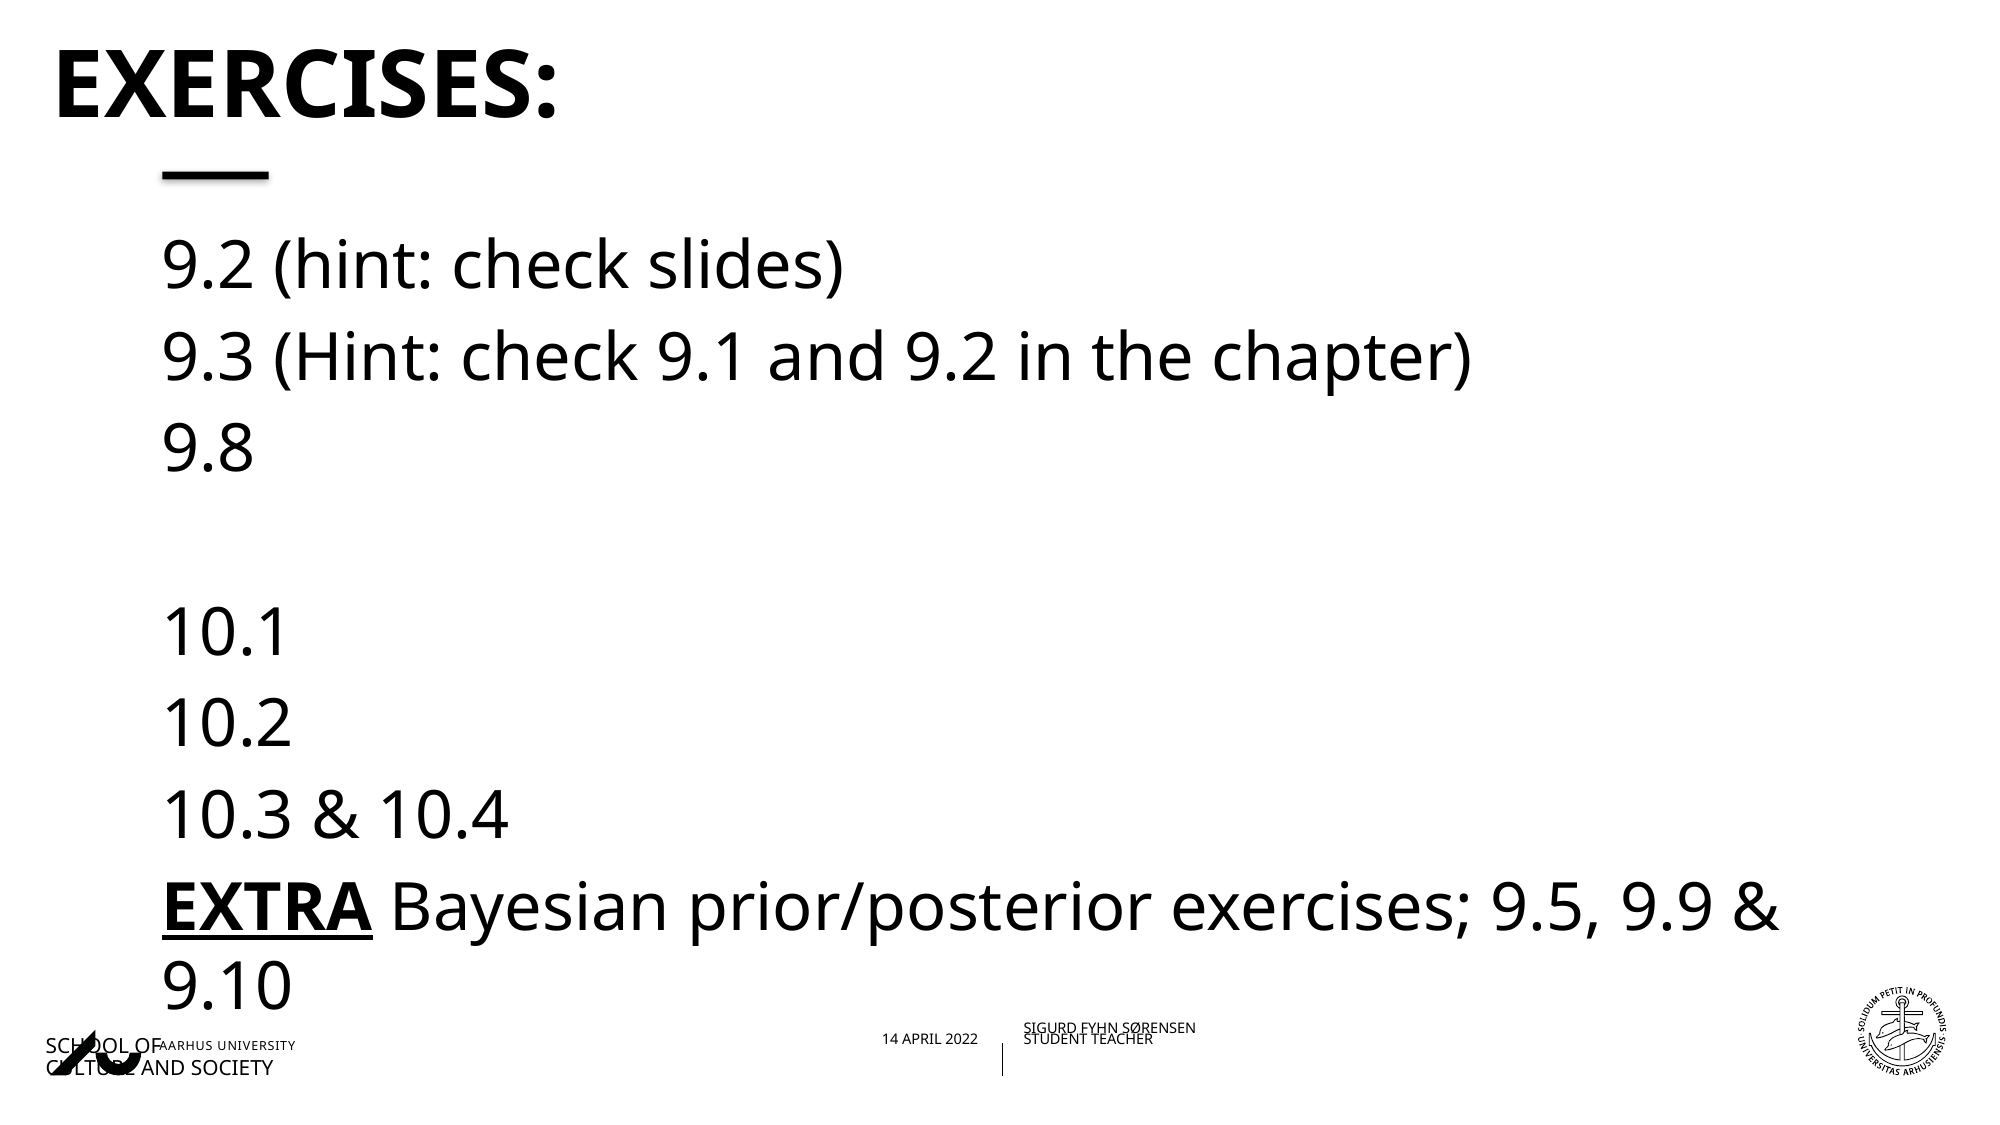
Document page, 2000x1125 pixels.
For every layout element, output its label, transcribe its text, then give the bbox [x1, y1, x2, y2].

title Exercises: [51, 37, 1948, 162]
list 9.2 (hint: check slides) 9.3 (Hint: check 9.1 and 9.2 in the chapter) 9.8 10.1 10.2 10.3 & 10.4 EXTRA Bayesian prior/posterior exercises; 9.5, 9.9 & 9.10 [161, 224, 1839, 968]
